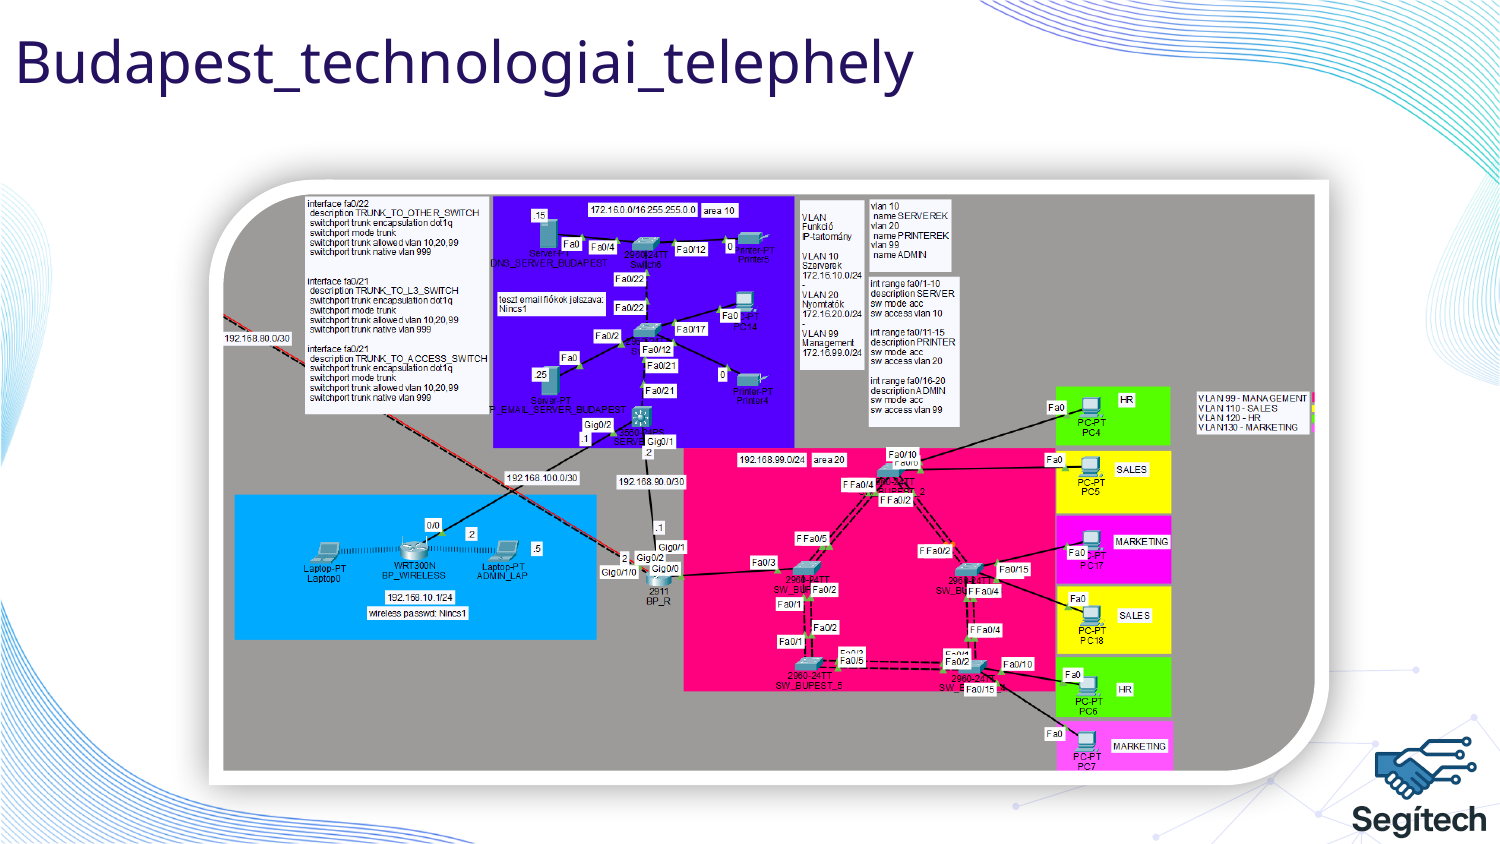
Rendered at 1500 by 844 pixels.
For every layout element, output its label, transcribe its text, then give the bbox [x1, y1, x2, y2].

picture [1, 152, 1500, 844]
picture [969, 1, 1499, 391]
text_box Budapest_technologiai_telephely [0, 17, 1214, 103]
